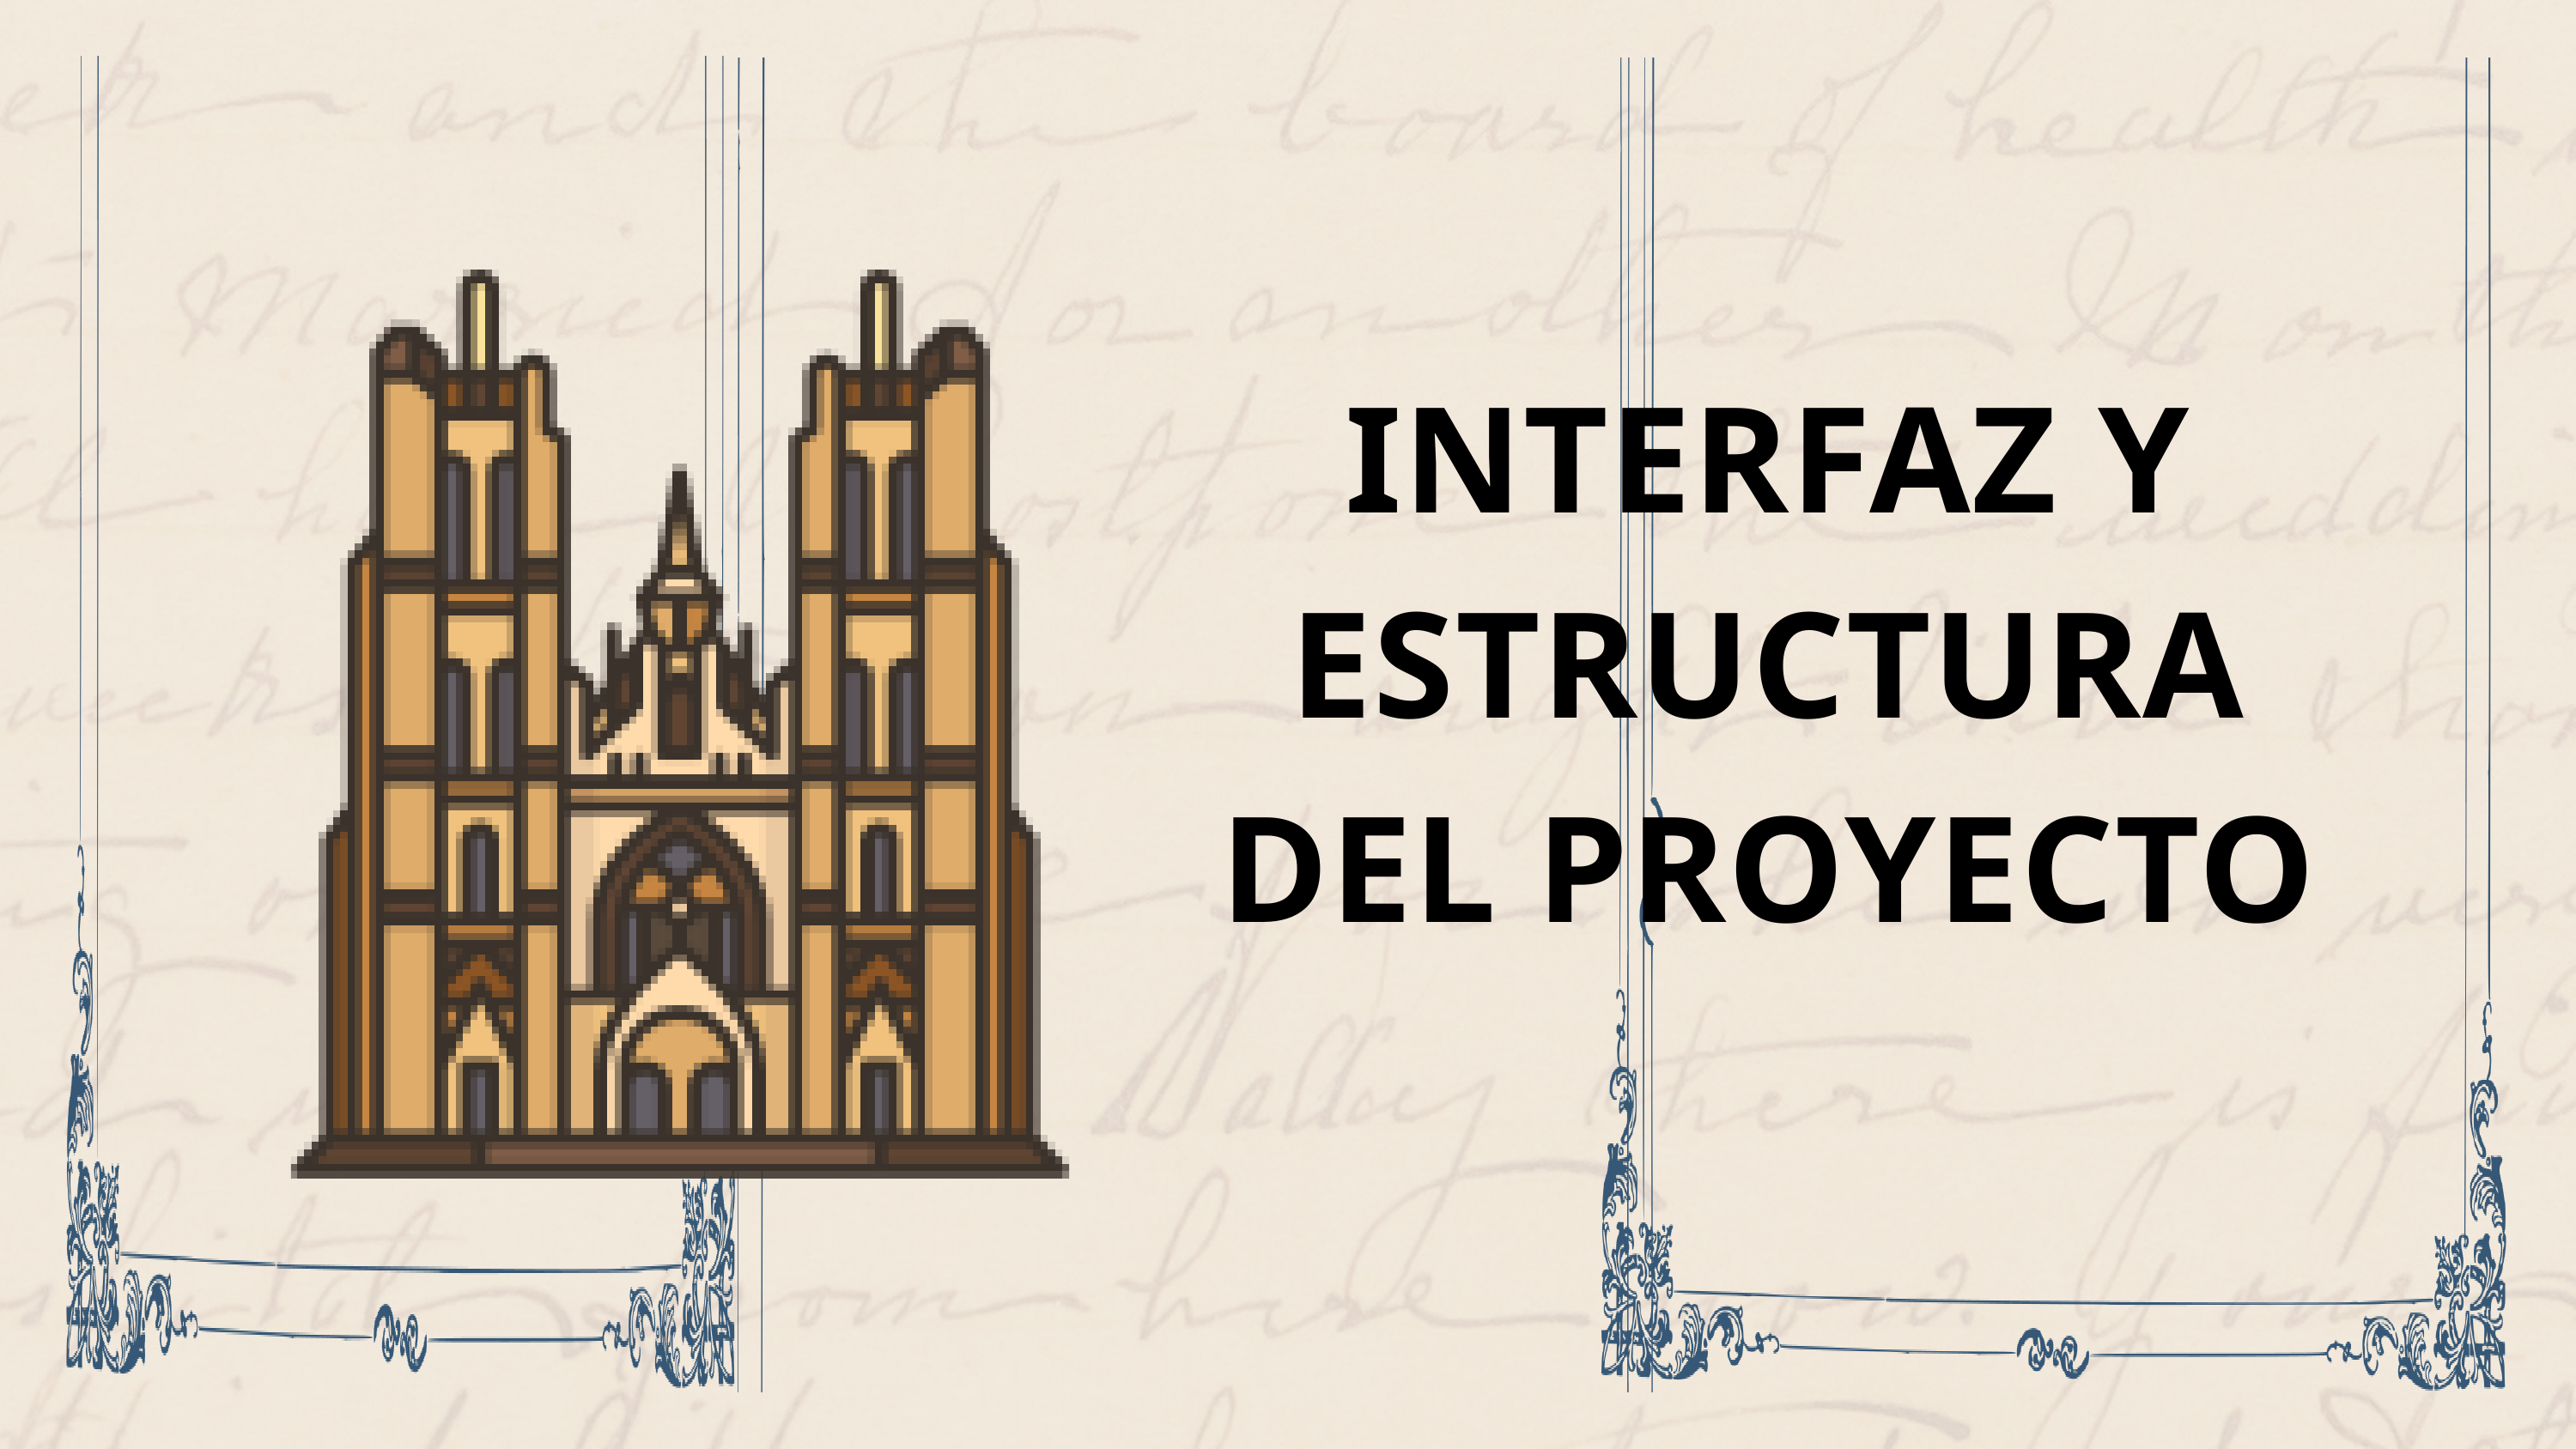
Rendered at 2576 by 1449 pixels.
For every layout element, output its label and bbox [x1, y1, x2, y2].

text_box [0, 0, 2576, 1449]
text_box [64, 56, 2511, 1392]
